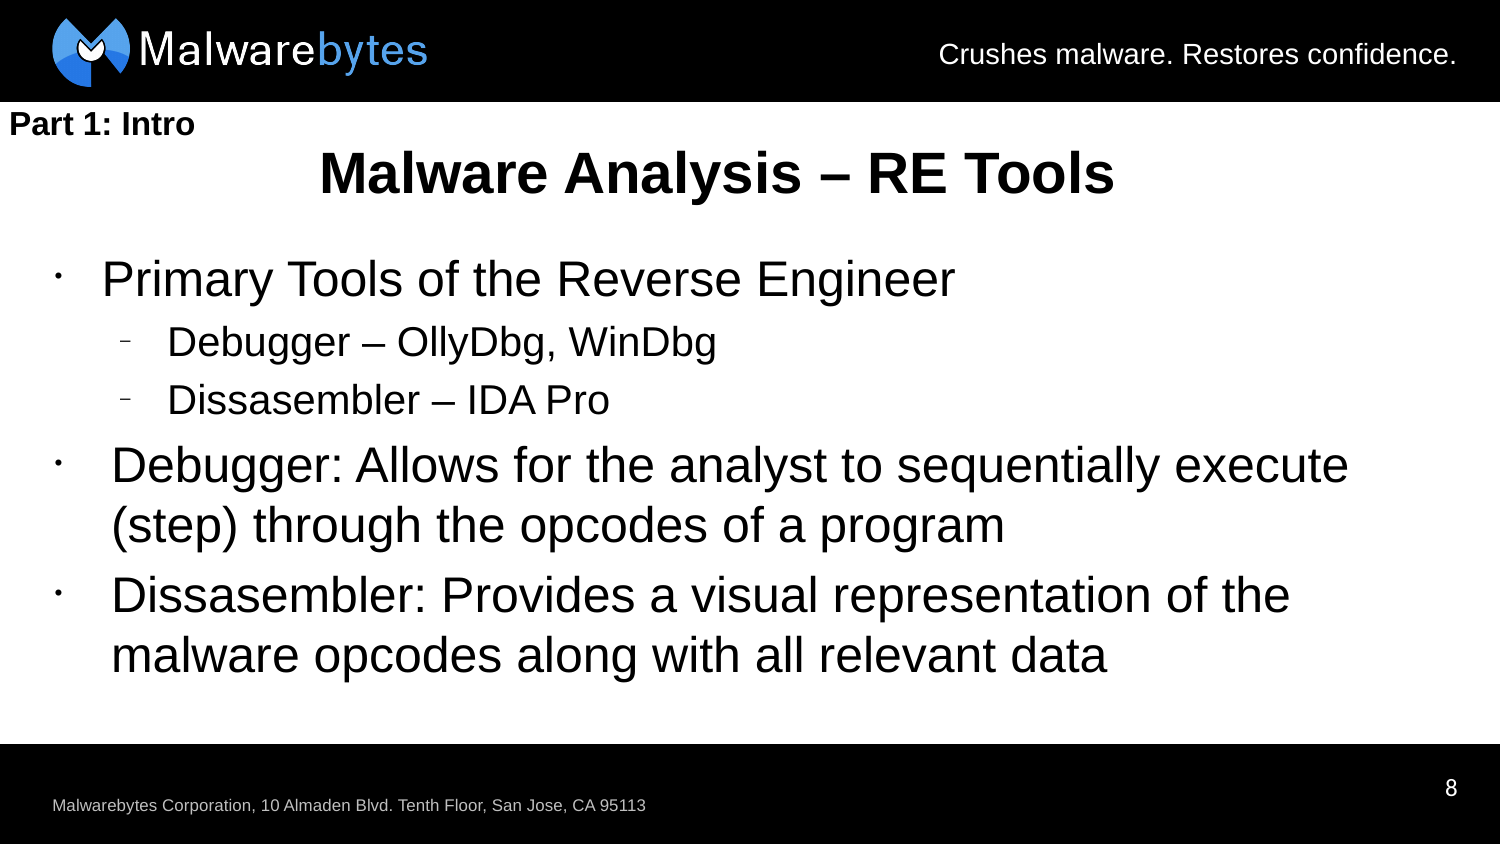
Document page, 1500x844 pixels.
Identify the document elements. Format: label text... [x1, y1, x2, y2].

picture [0, 743, 1500, 844]
title Malware Analysis – RE Tools [0, 112, 1436, 243]
picture [0, 0, 1500, 103]
title Part 1: Intro [0, 111, 860, 151]
text_box Primary Tools of the Reverse Engineer Debugger – OllyDbg, WinDbg Dissasembler – IDA Pro Debugger: Allows for the analyst to sequentially execute (step) through the opcodes of a program Dissasembler: Provides a visual representation of the malware opcodes along with all relevant data [22, 242, 1478, 691]
